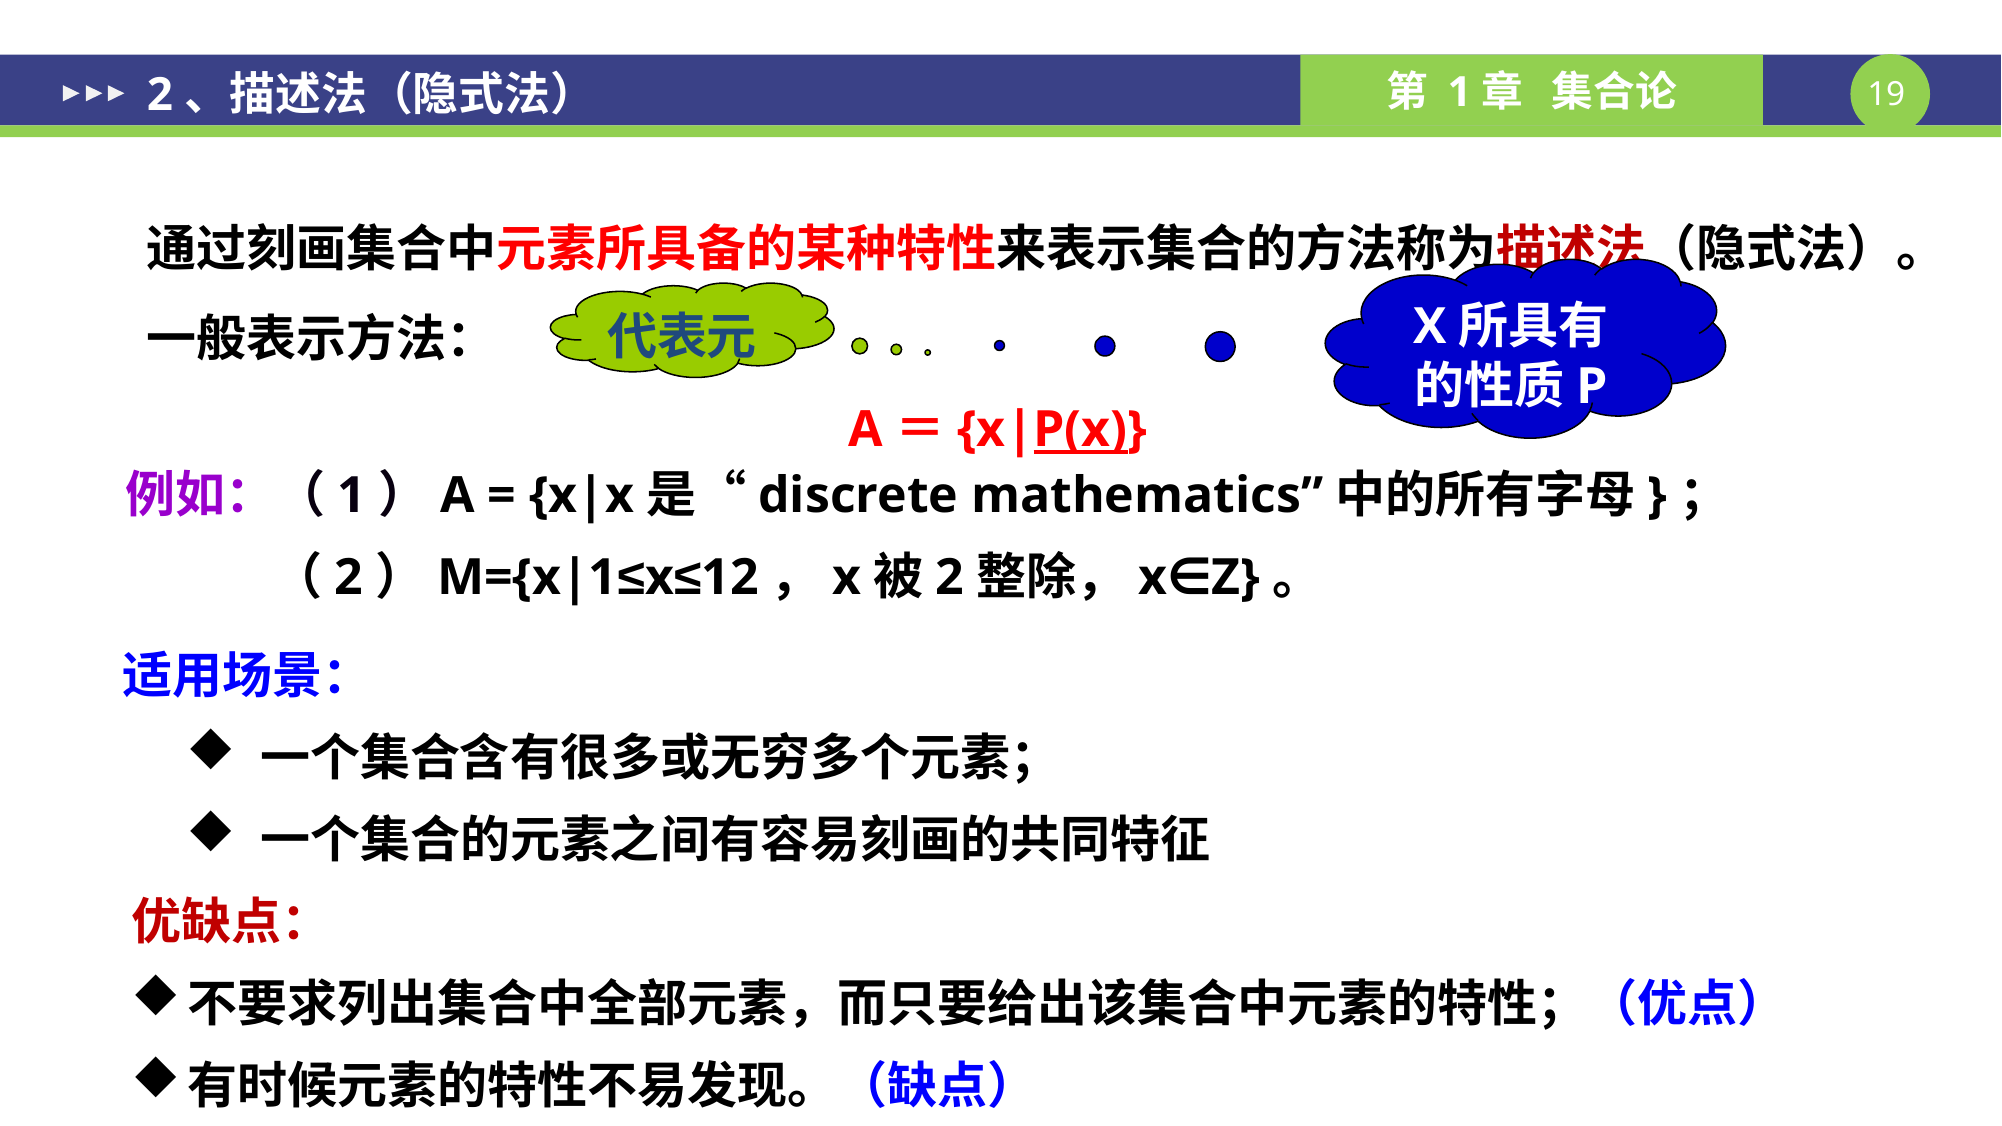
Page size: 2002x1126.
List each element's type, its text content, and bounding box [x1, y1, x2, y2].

text_box 例如：（1）A = {x|x是“discrete mathematics”中的所有字母}； （2）M={x|1≤x≤12，x被2整除，x∈Z}。 [110, 425, 1849, 612]
title 2、描述法（隐式法） [126, 59, 998, 126]
text_box 优缺点： 不要求列出集合中全部元素，而只要给出该集合中元素的特性；（优点） 有时候元素的特性不易发现。（缺点） [116, 869, 1986, 1121]
text_box 代表元 [851, 338, 868, 354]
text_box 代表元 [550, 283, 835, 378]
list 通过刻画集合中元素所具备的某种特性来表示集合的方法称为描述法（隐式法）。 一般表示方法： A＝{x|P(x)} [126, 175, 1976, 484]
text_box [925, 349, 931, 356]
text_box X所具有的性质P [1325, 259, 1726, 425]
text_box X所具有的性质P [1095, 336, 1115, 356]
text_box 适用场景： 一个集合含有很多或无穷多个元素； 一个集合的元素之间有容易刻画的共同特征 [107, 624, 1496, 875]
text_box 代表元 [891, 344, 902, 355]
text_box X所具有的性质P [1205, 331, 1236, 362]
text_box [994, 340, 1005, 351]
